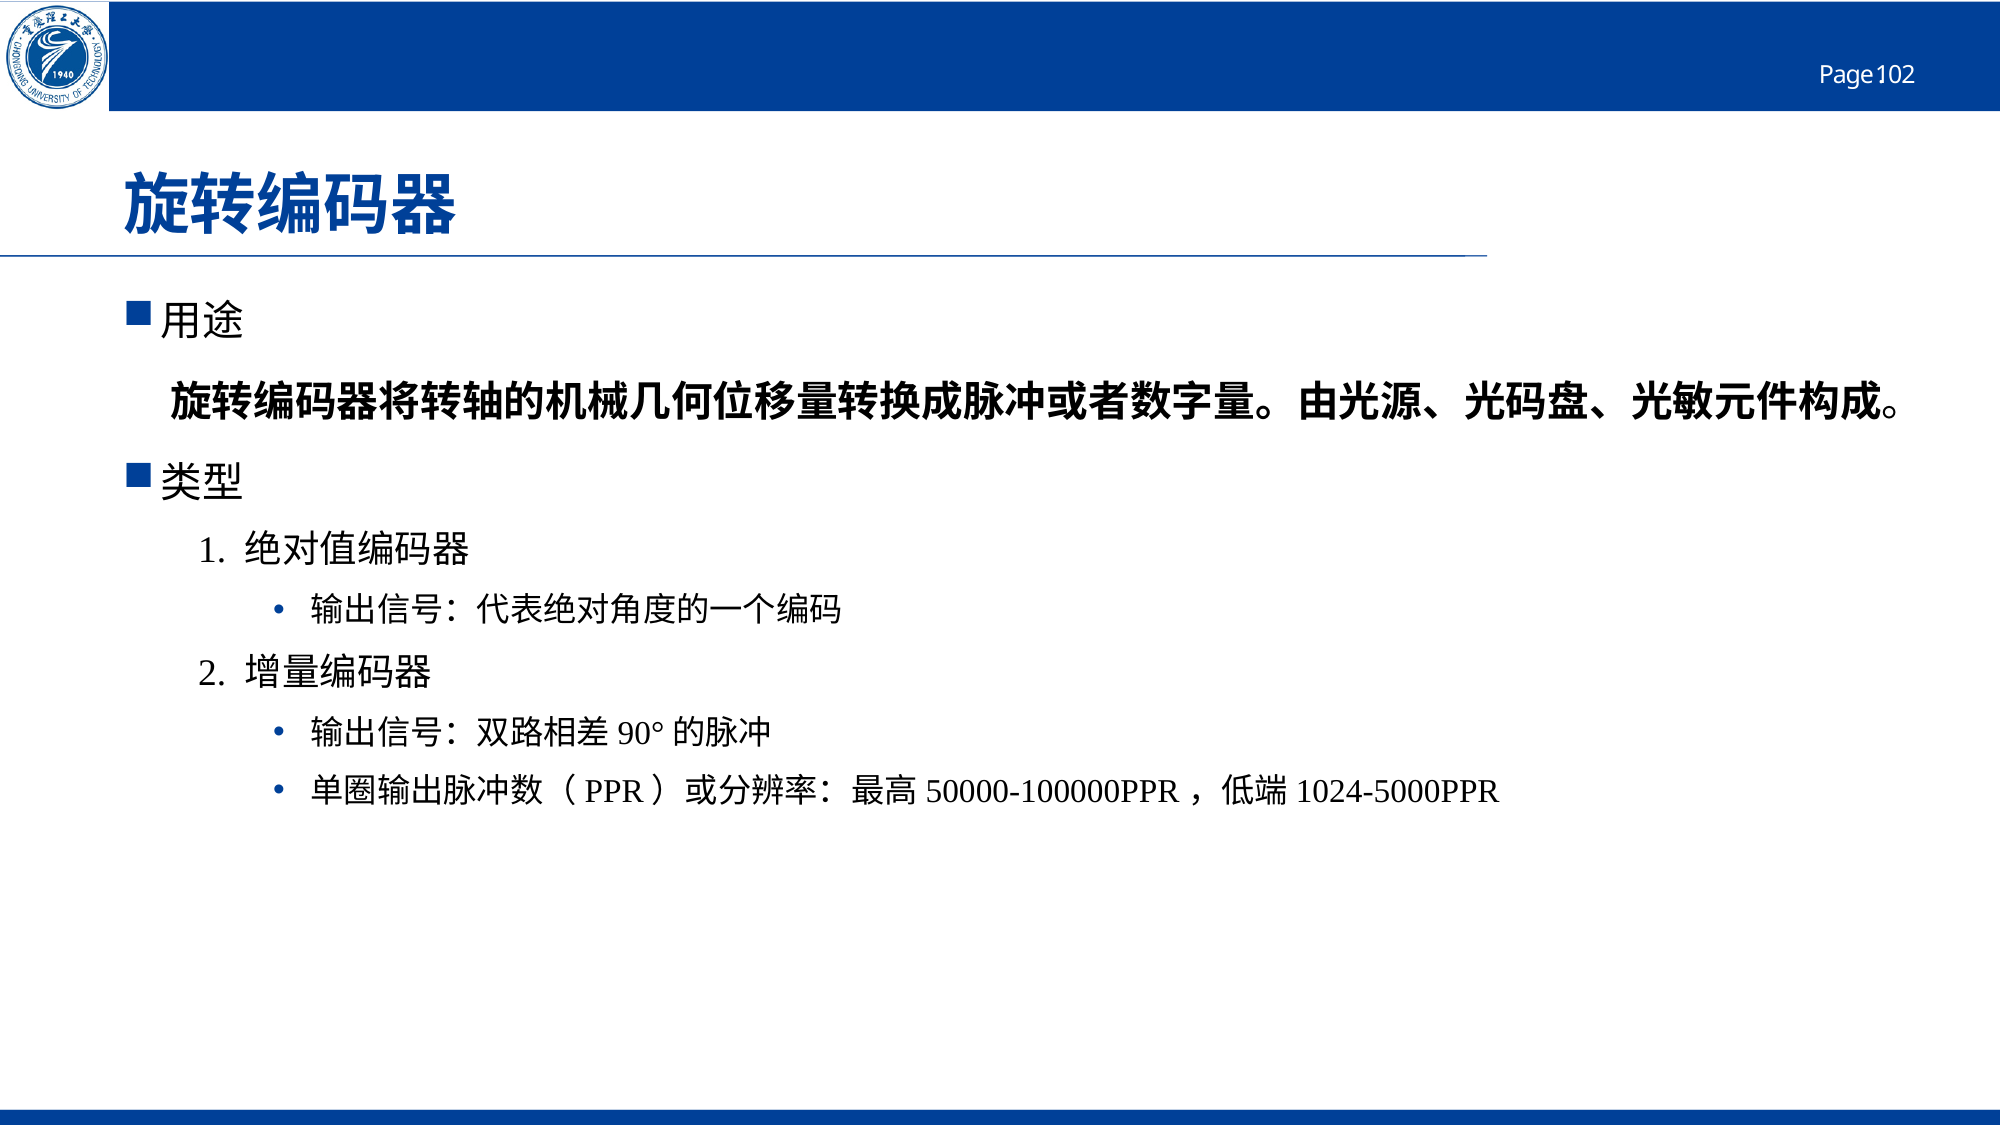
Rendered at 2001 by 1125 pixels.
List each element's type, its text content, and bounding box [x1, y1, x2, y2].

title 旋转编码器 [108, 160, 1940, 255]
list 用途 旋转编码器将转轴的机械几何位移量转换成脉冲或者数字量。由光源、光码盘、光敏元件构成。 类型 1. 绝对值编码器 输出信号：代表绝对角度的一个编码 2. 增量编码器 输出信号：双路相差90°的脉冲 单圈输出脉冲数（PPR）或分辨率：最高50000-100000PPR，低端1024-5000PPR [108, 276, 1940, 1084]
picture [0, 2, 109, 112]
